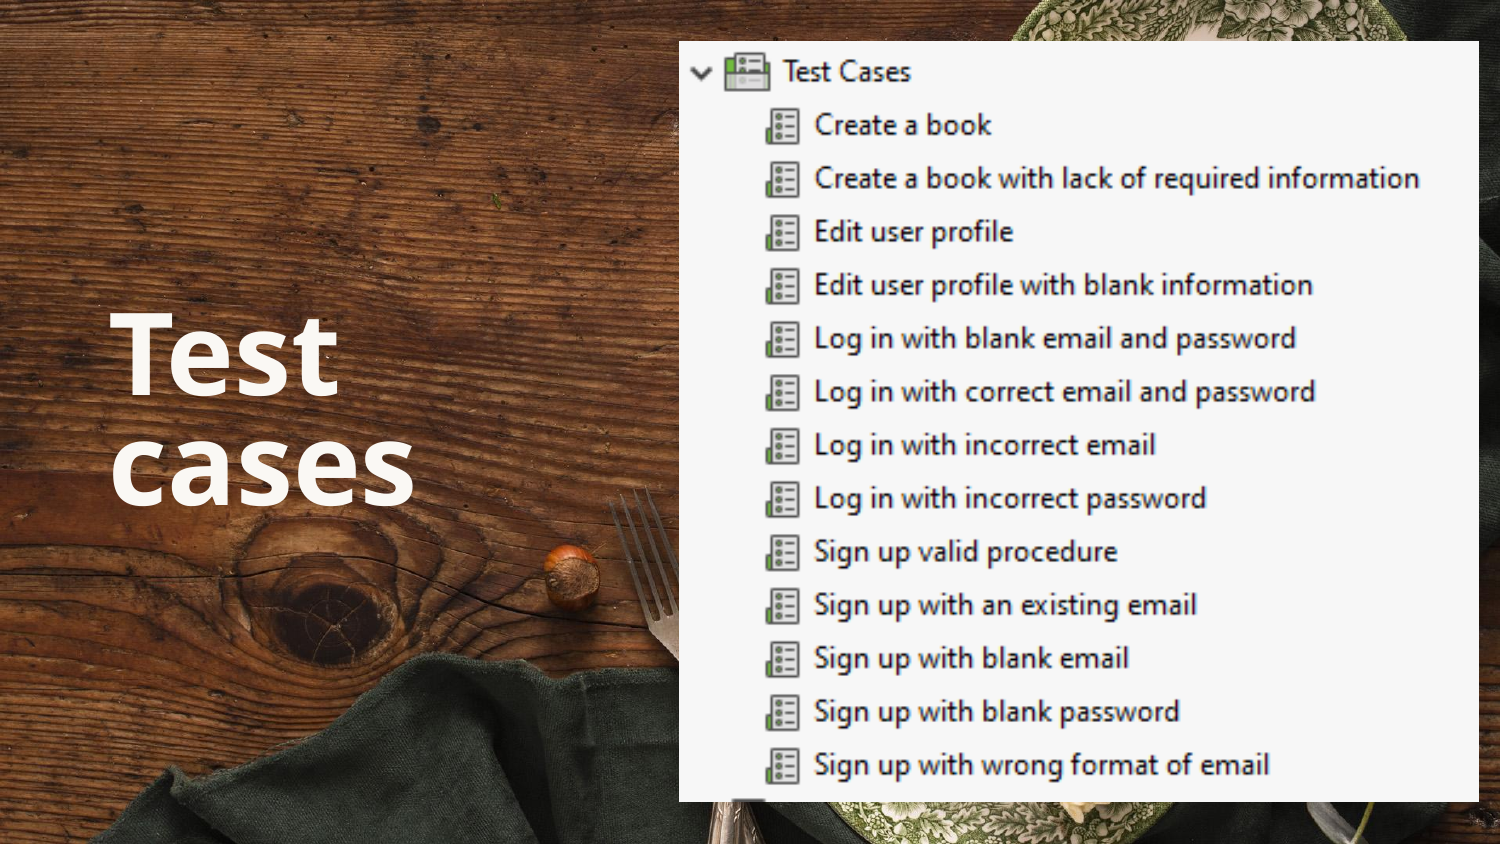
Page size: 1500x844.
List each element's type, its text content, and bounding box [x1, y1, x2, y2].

picture [0, 0, 1500, 844]
text_box Test cases [93, 292, 586, 543]
